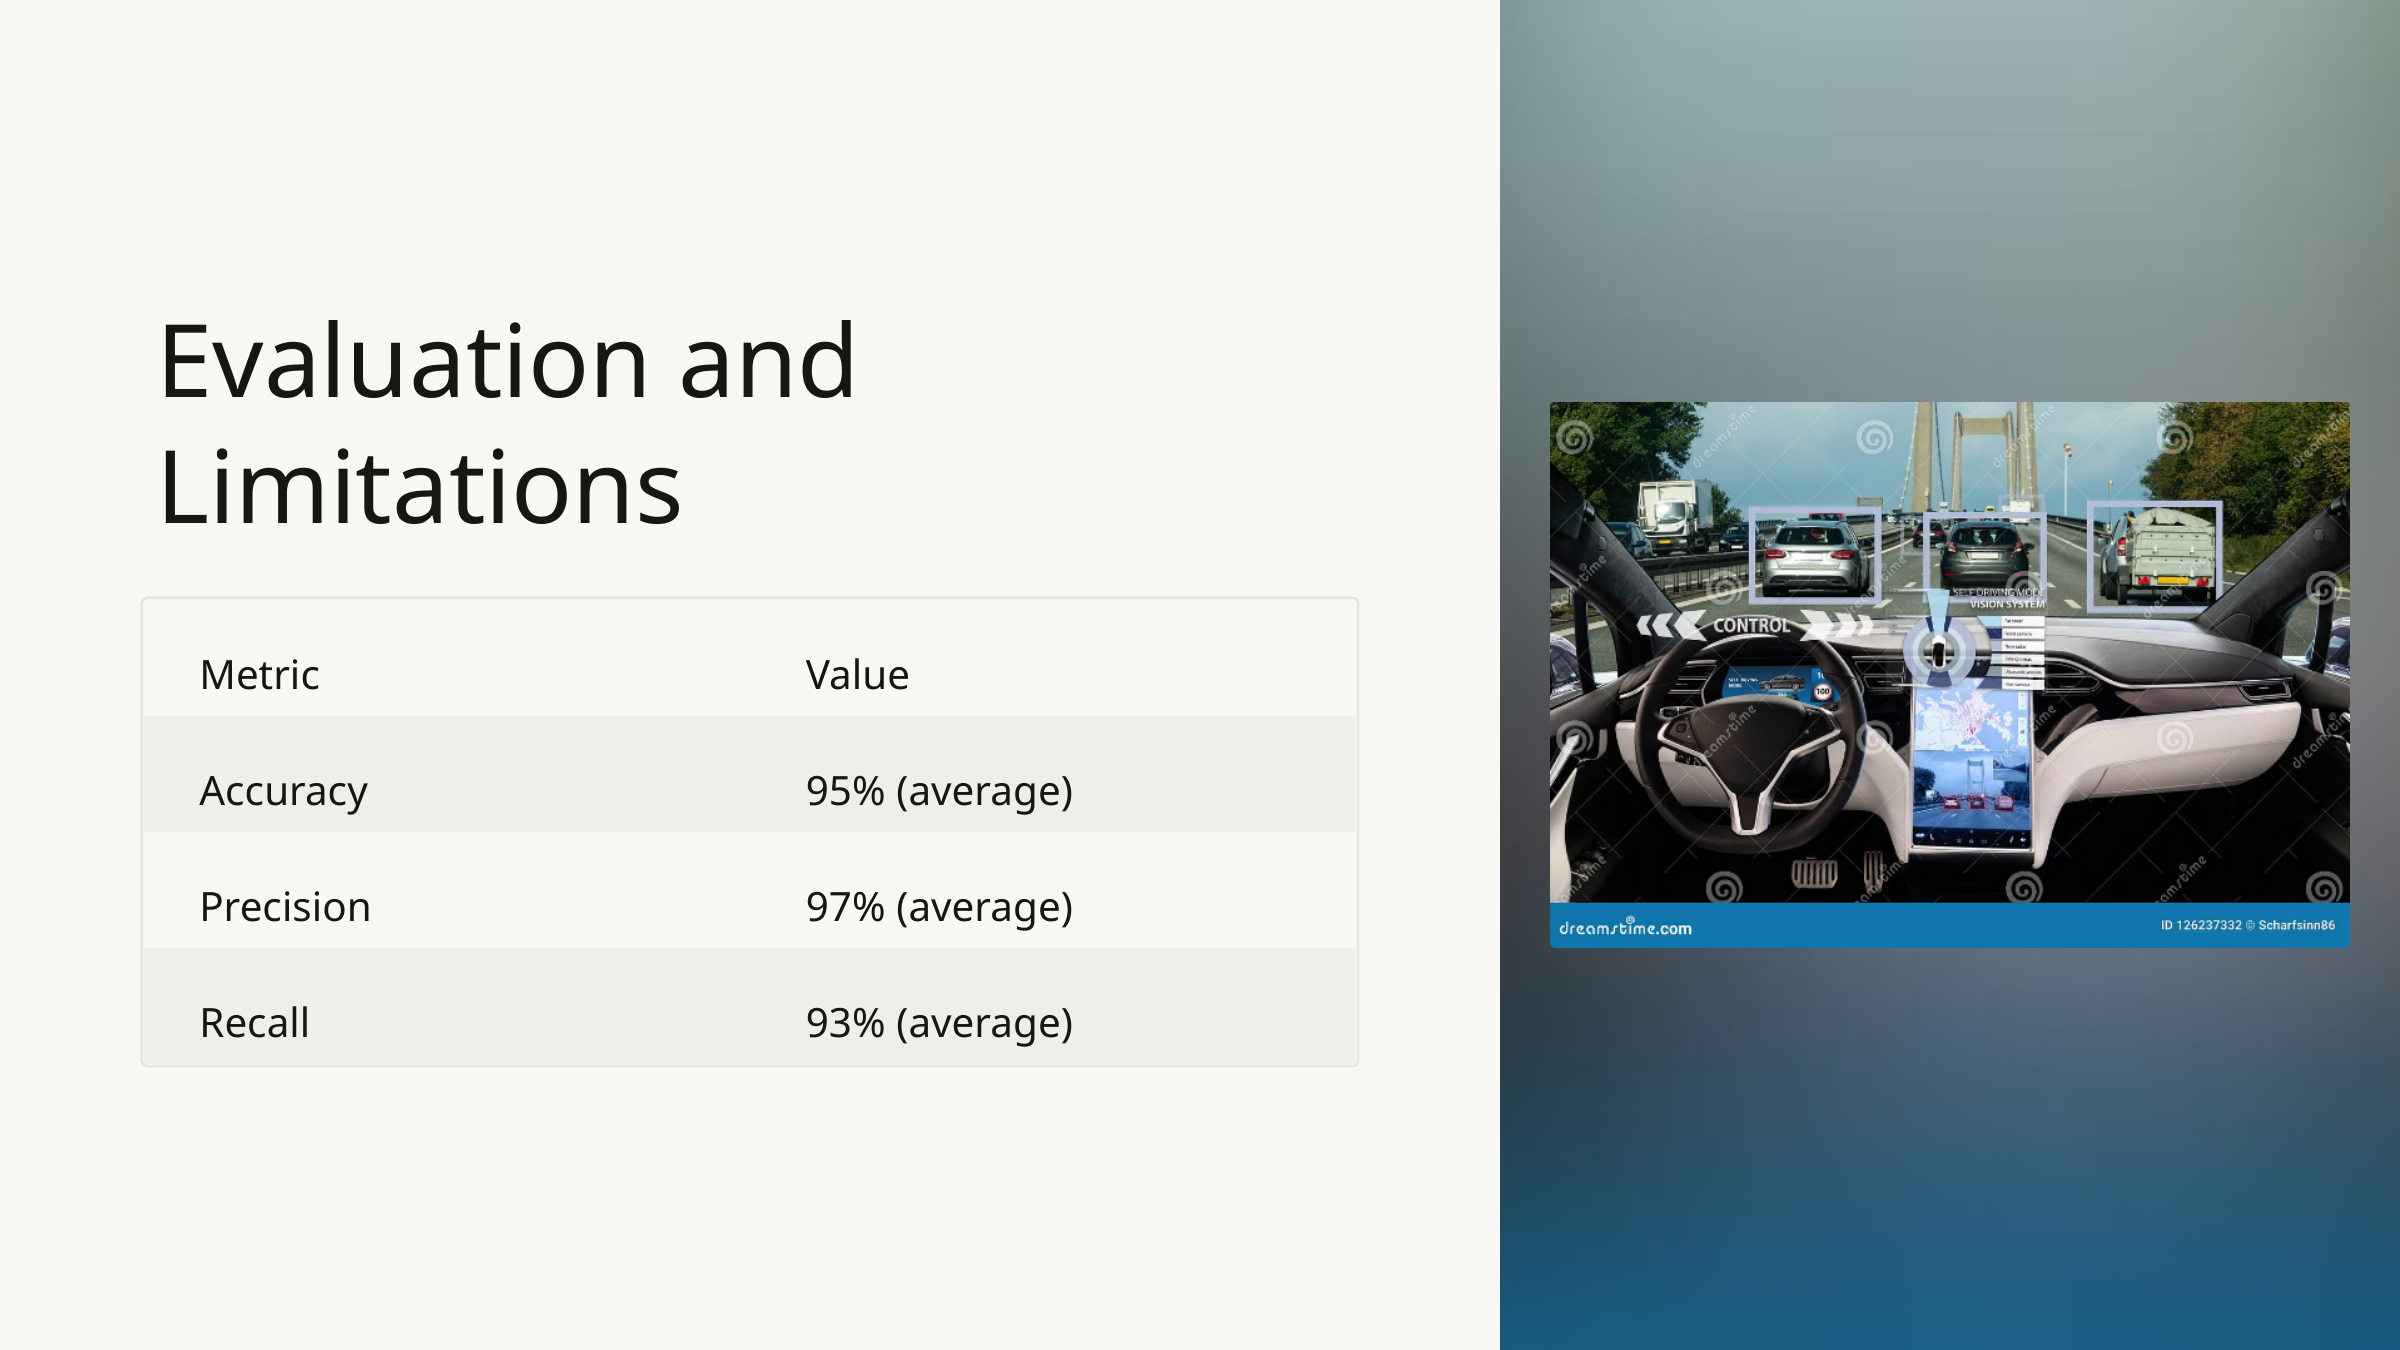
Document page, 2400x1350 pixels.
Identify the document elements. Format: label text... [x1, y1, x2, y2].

text_box [144, 600, 1356, 716]
text_box 95% (average) [791, 741, 1316, 807]
text_box 97% (average) [791, 857, 1316, 923]
text_box [144, 947, 1356, 1064]
text_box Value [791, 625, 1316, 691]
text_box [144, 716, 1356, 831]
text_box [141, 597, 1359, 1067]
text_box Evaluation and Limitations [141, 283, 1359, 537]
picture [1499, 0, 2400, 1350]
text_box Metric [184, 625, 709, 691]
text_box 93% (average) [791, 973, 1316, 1039]
text_box Recall [184, 973, 709, 1039]
text_box [144, 831, 1356, 947]
text_box [0, 0, 1499, 1350]
text_box Precision [184, 857, 709, 923]
text_box Accuracy [184, 741, 709, 807]
